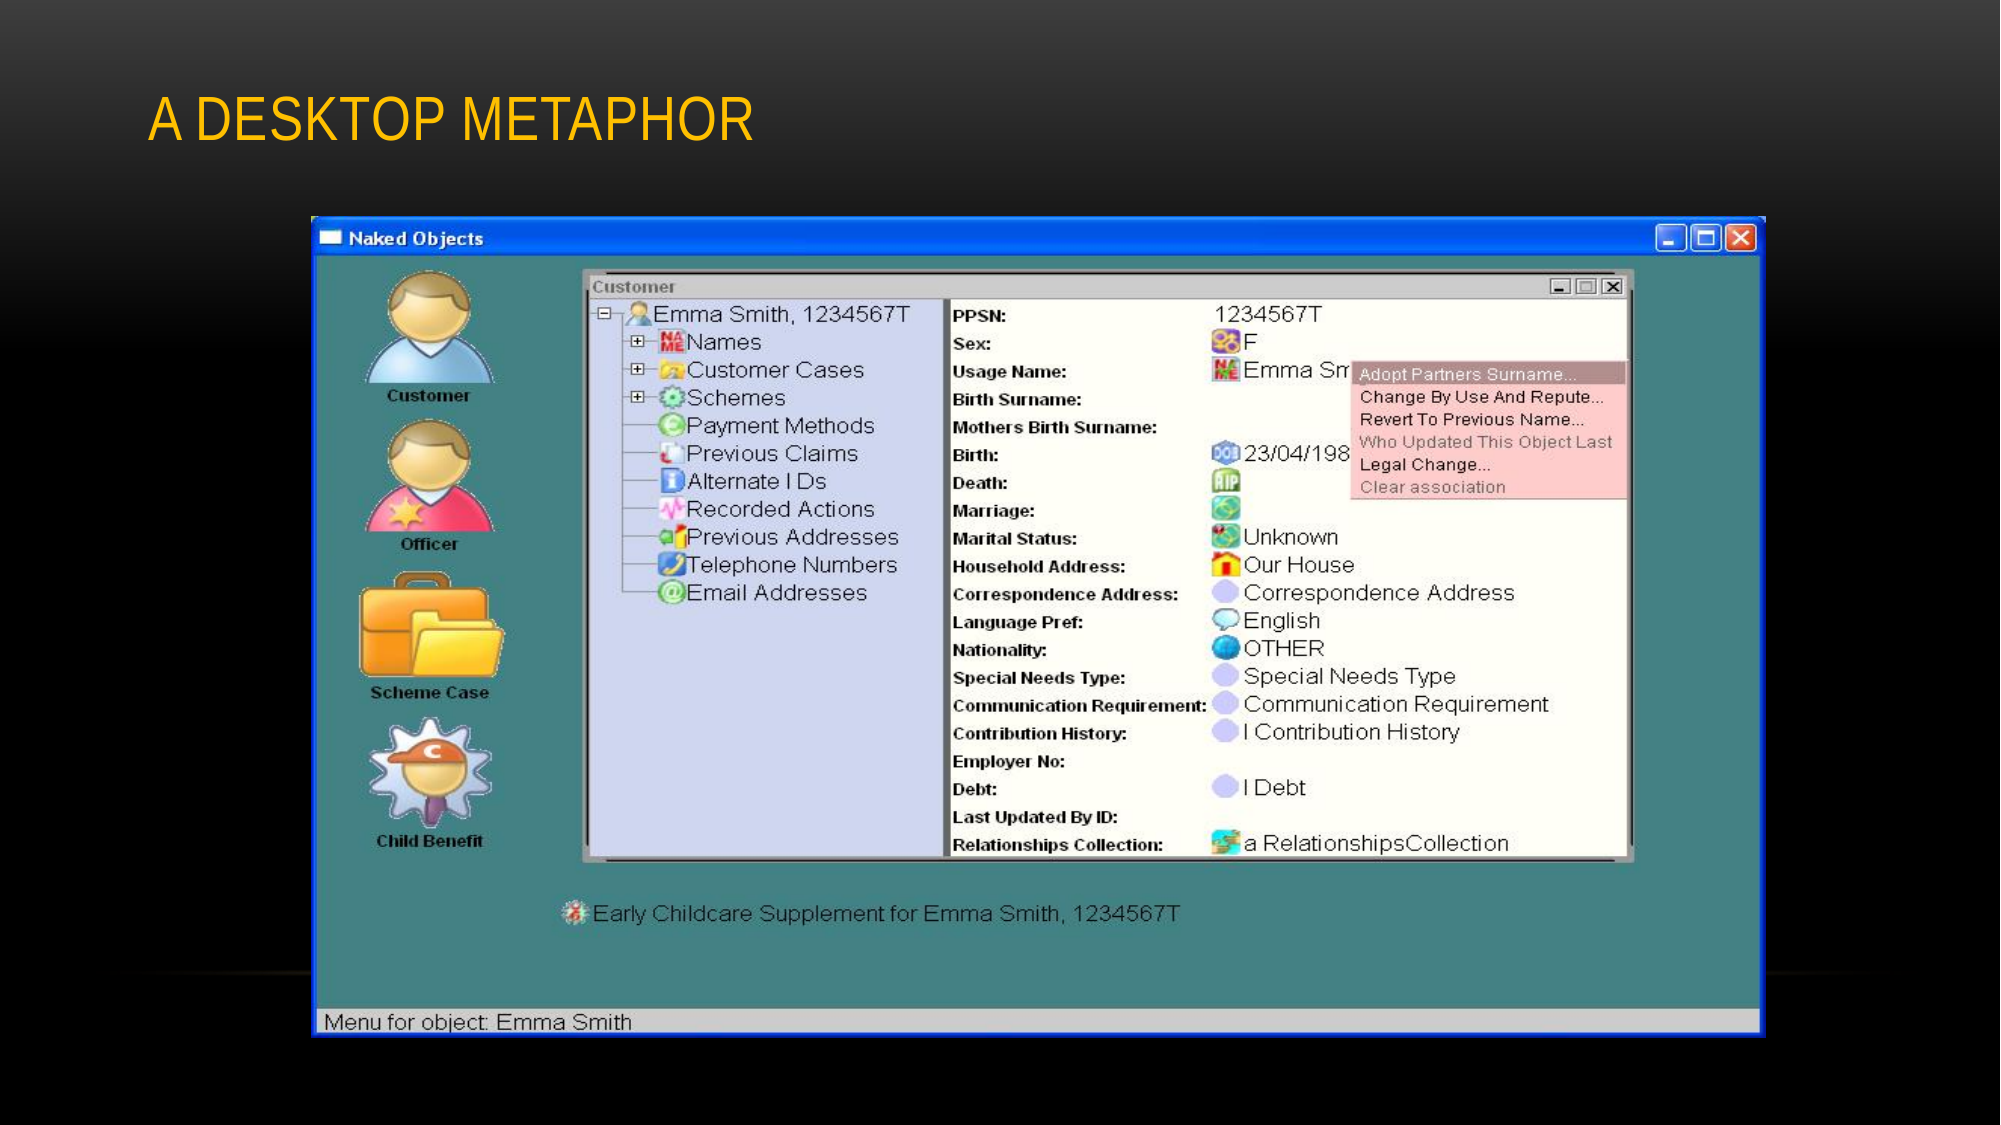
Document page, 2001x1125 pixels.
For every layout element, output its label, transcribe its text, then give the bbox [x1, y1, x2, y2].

title A Desktop metaphor [133, 45, 1867, 161]
picture [0, 0, 2000, 1125]
